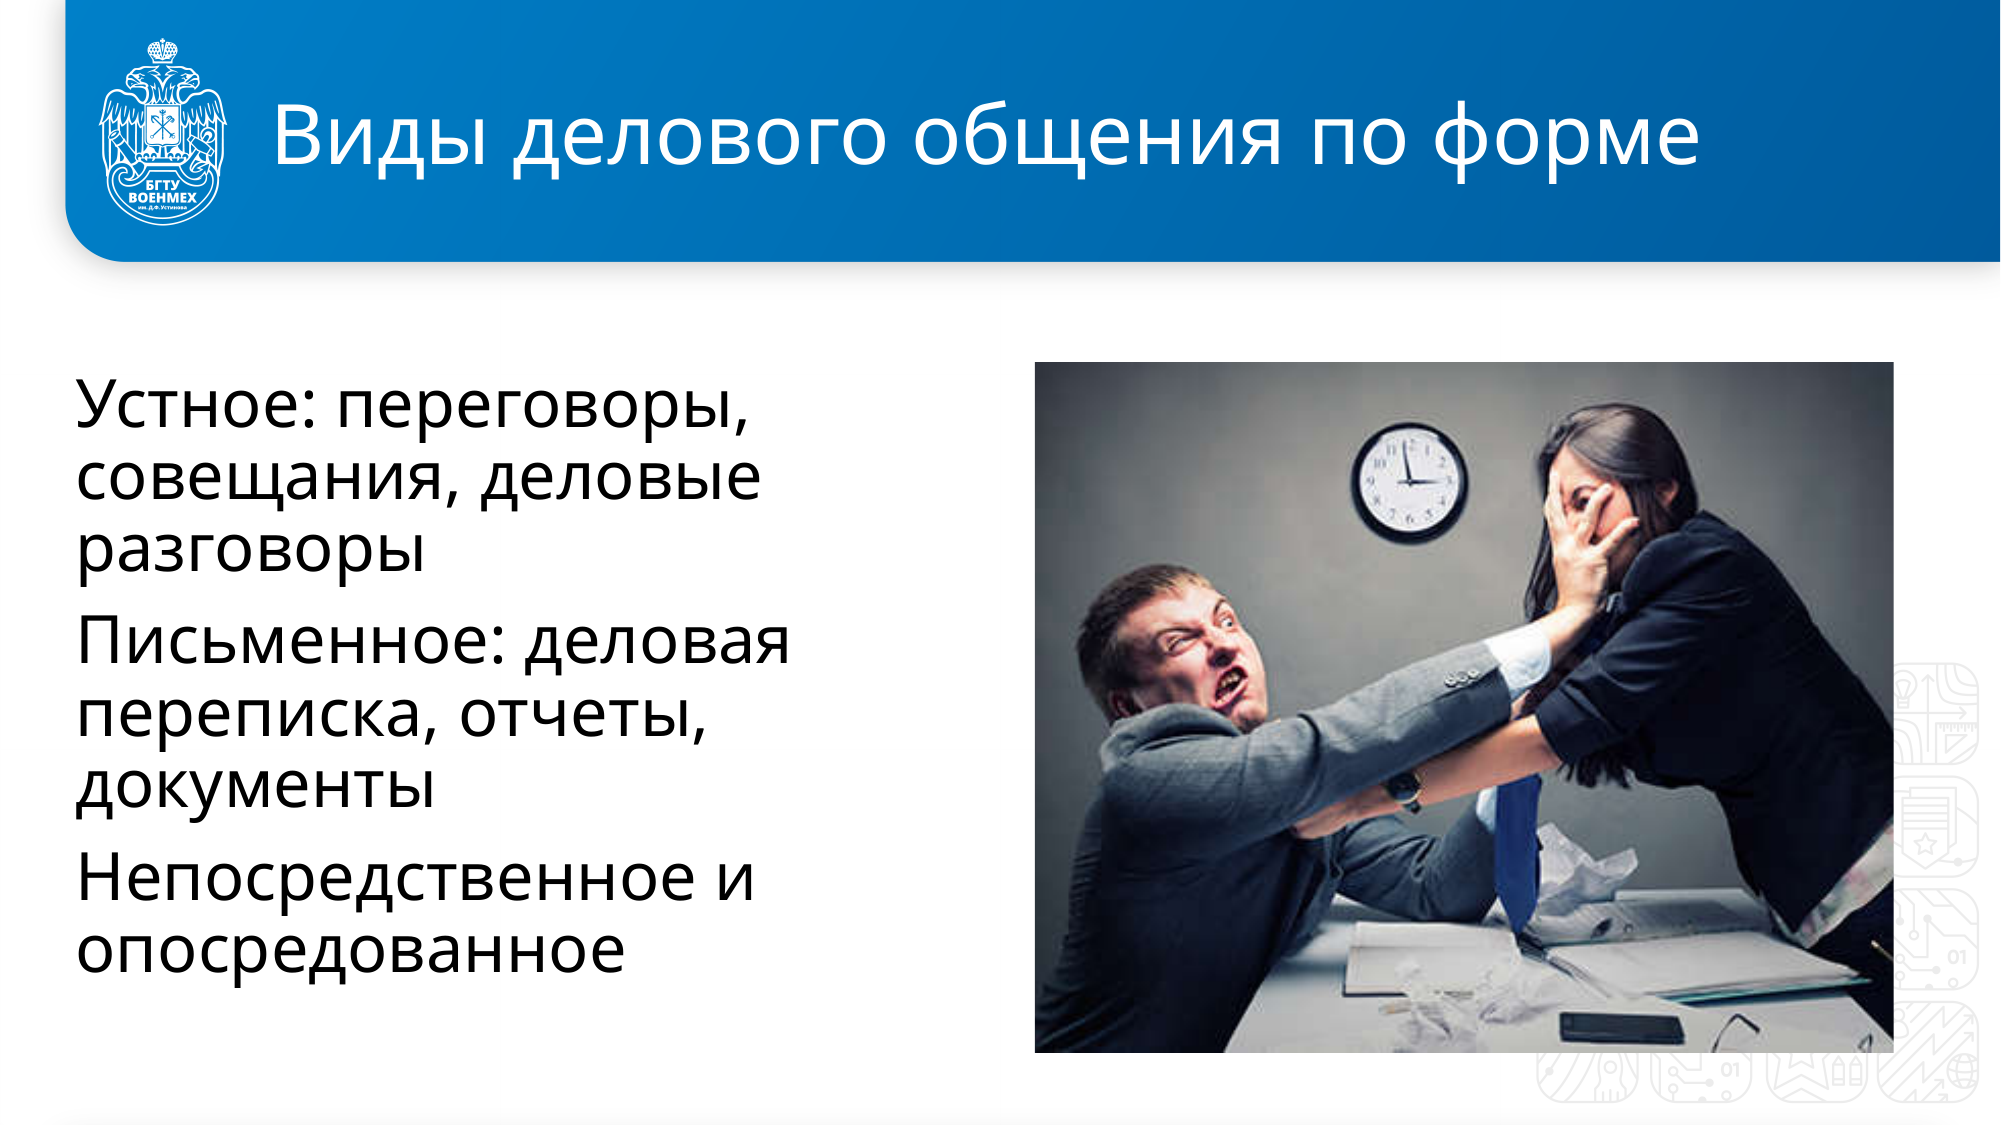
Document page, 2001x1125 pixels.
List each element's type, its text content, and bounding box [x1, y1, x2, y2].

list Устное: переговоры, совещания, деловые разговоры Письменное: деловая переписка, отчеты, документы Непосредственное и опосредованное [60, 362, 1009, 1053]
picture [0, 0, 2001, 1125]
title Виды делового общения по форме [255, 48, 1939, 226]
